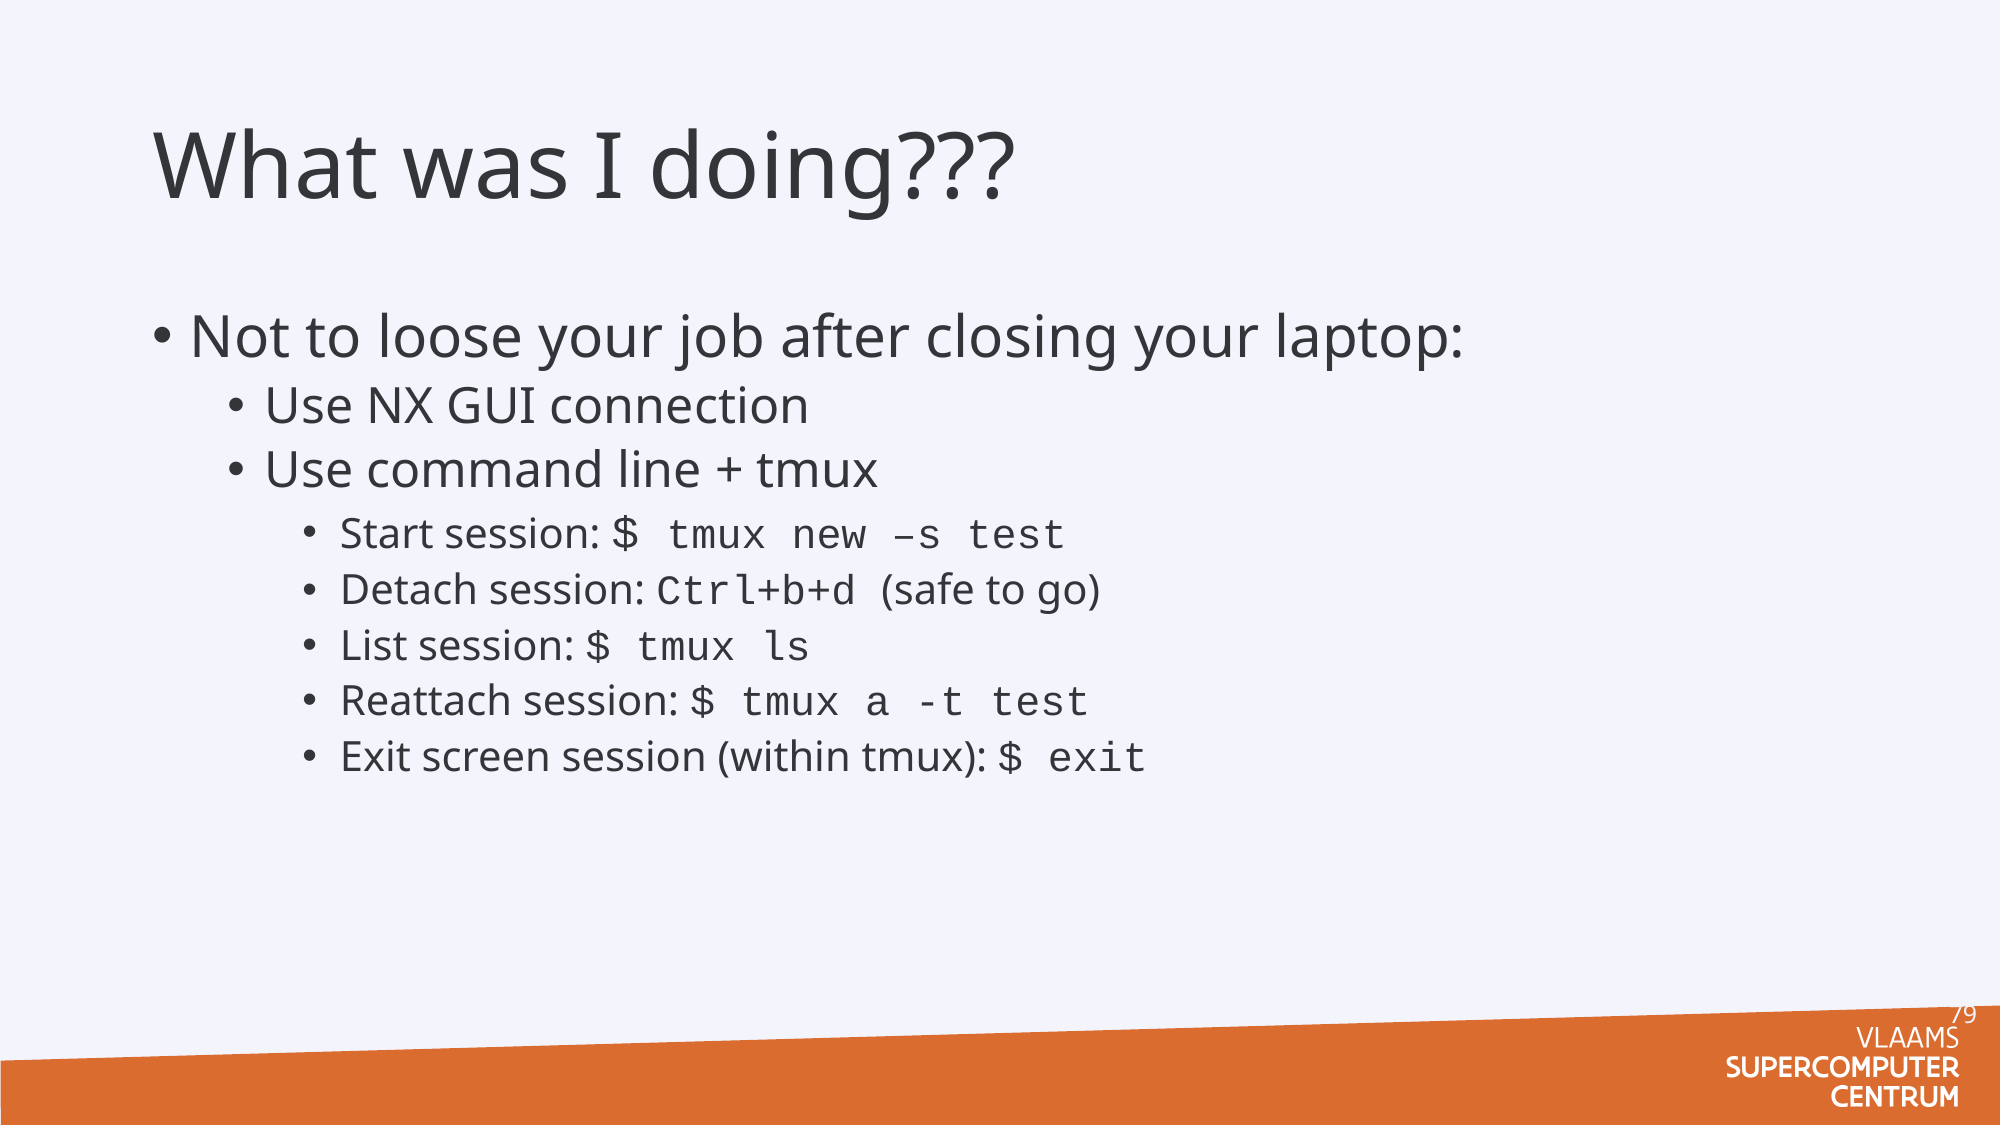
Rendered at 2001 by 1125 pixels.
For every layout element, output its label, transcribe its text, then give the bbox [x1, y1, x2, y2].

picture [1725, 1021, 1960, 1117]
list Not to loose your job after closing your laptop: Use NX GUI connection Use command line + tmux Start session: $ tmux new –s test Detach session: Ctrl+b+d (safe to go) List session: $ tmux ls Reattach session: $ tmux a -t test Exit screen session (within tmux): $ exit [137, 299, 1863, 1014]
slide_number 79 [1787, 992, 1993, 1040]
title What was I doing??? [137, 59, 1863, 278]
